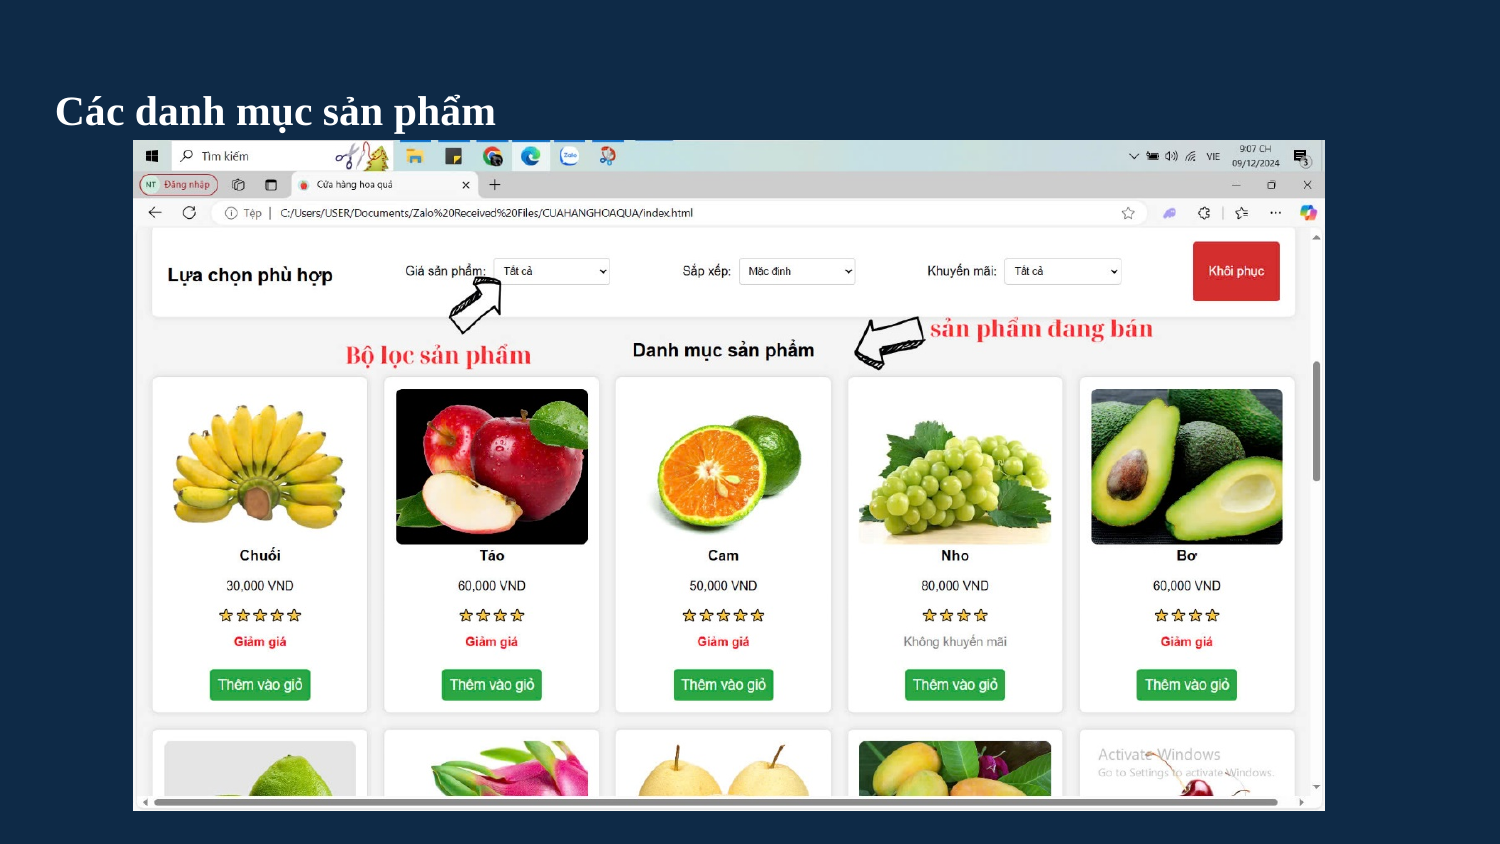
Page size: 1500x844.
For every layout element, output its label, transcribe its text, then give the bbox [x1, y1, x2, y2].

picture [133, 139, 1326, 811]
text_box Các danh mục sản phẩm [0, 68, 670, 148]
